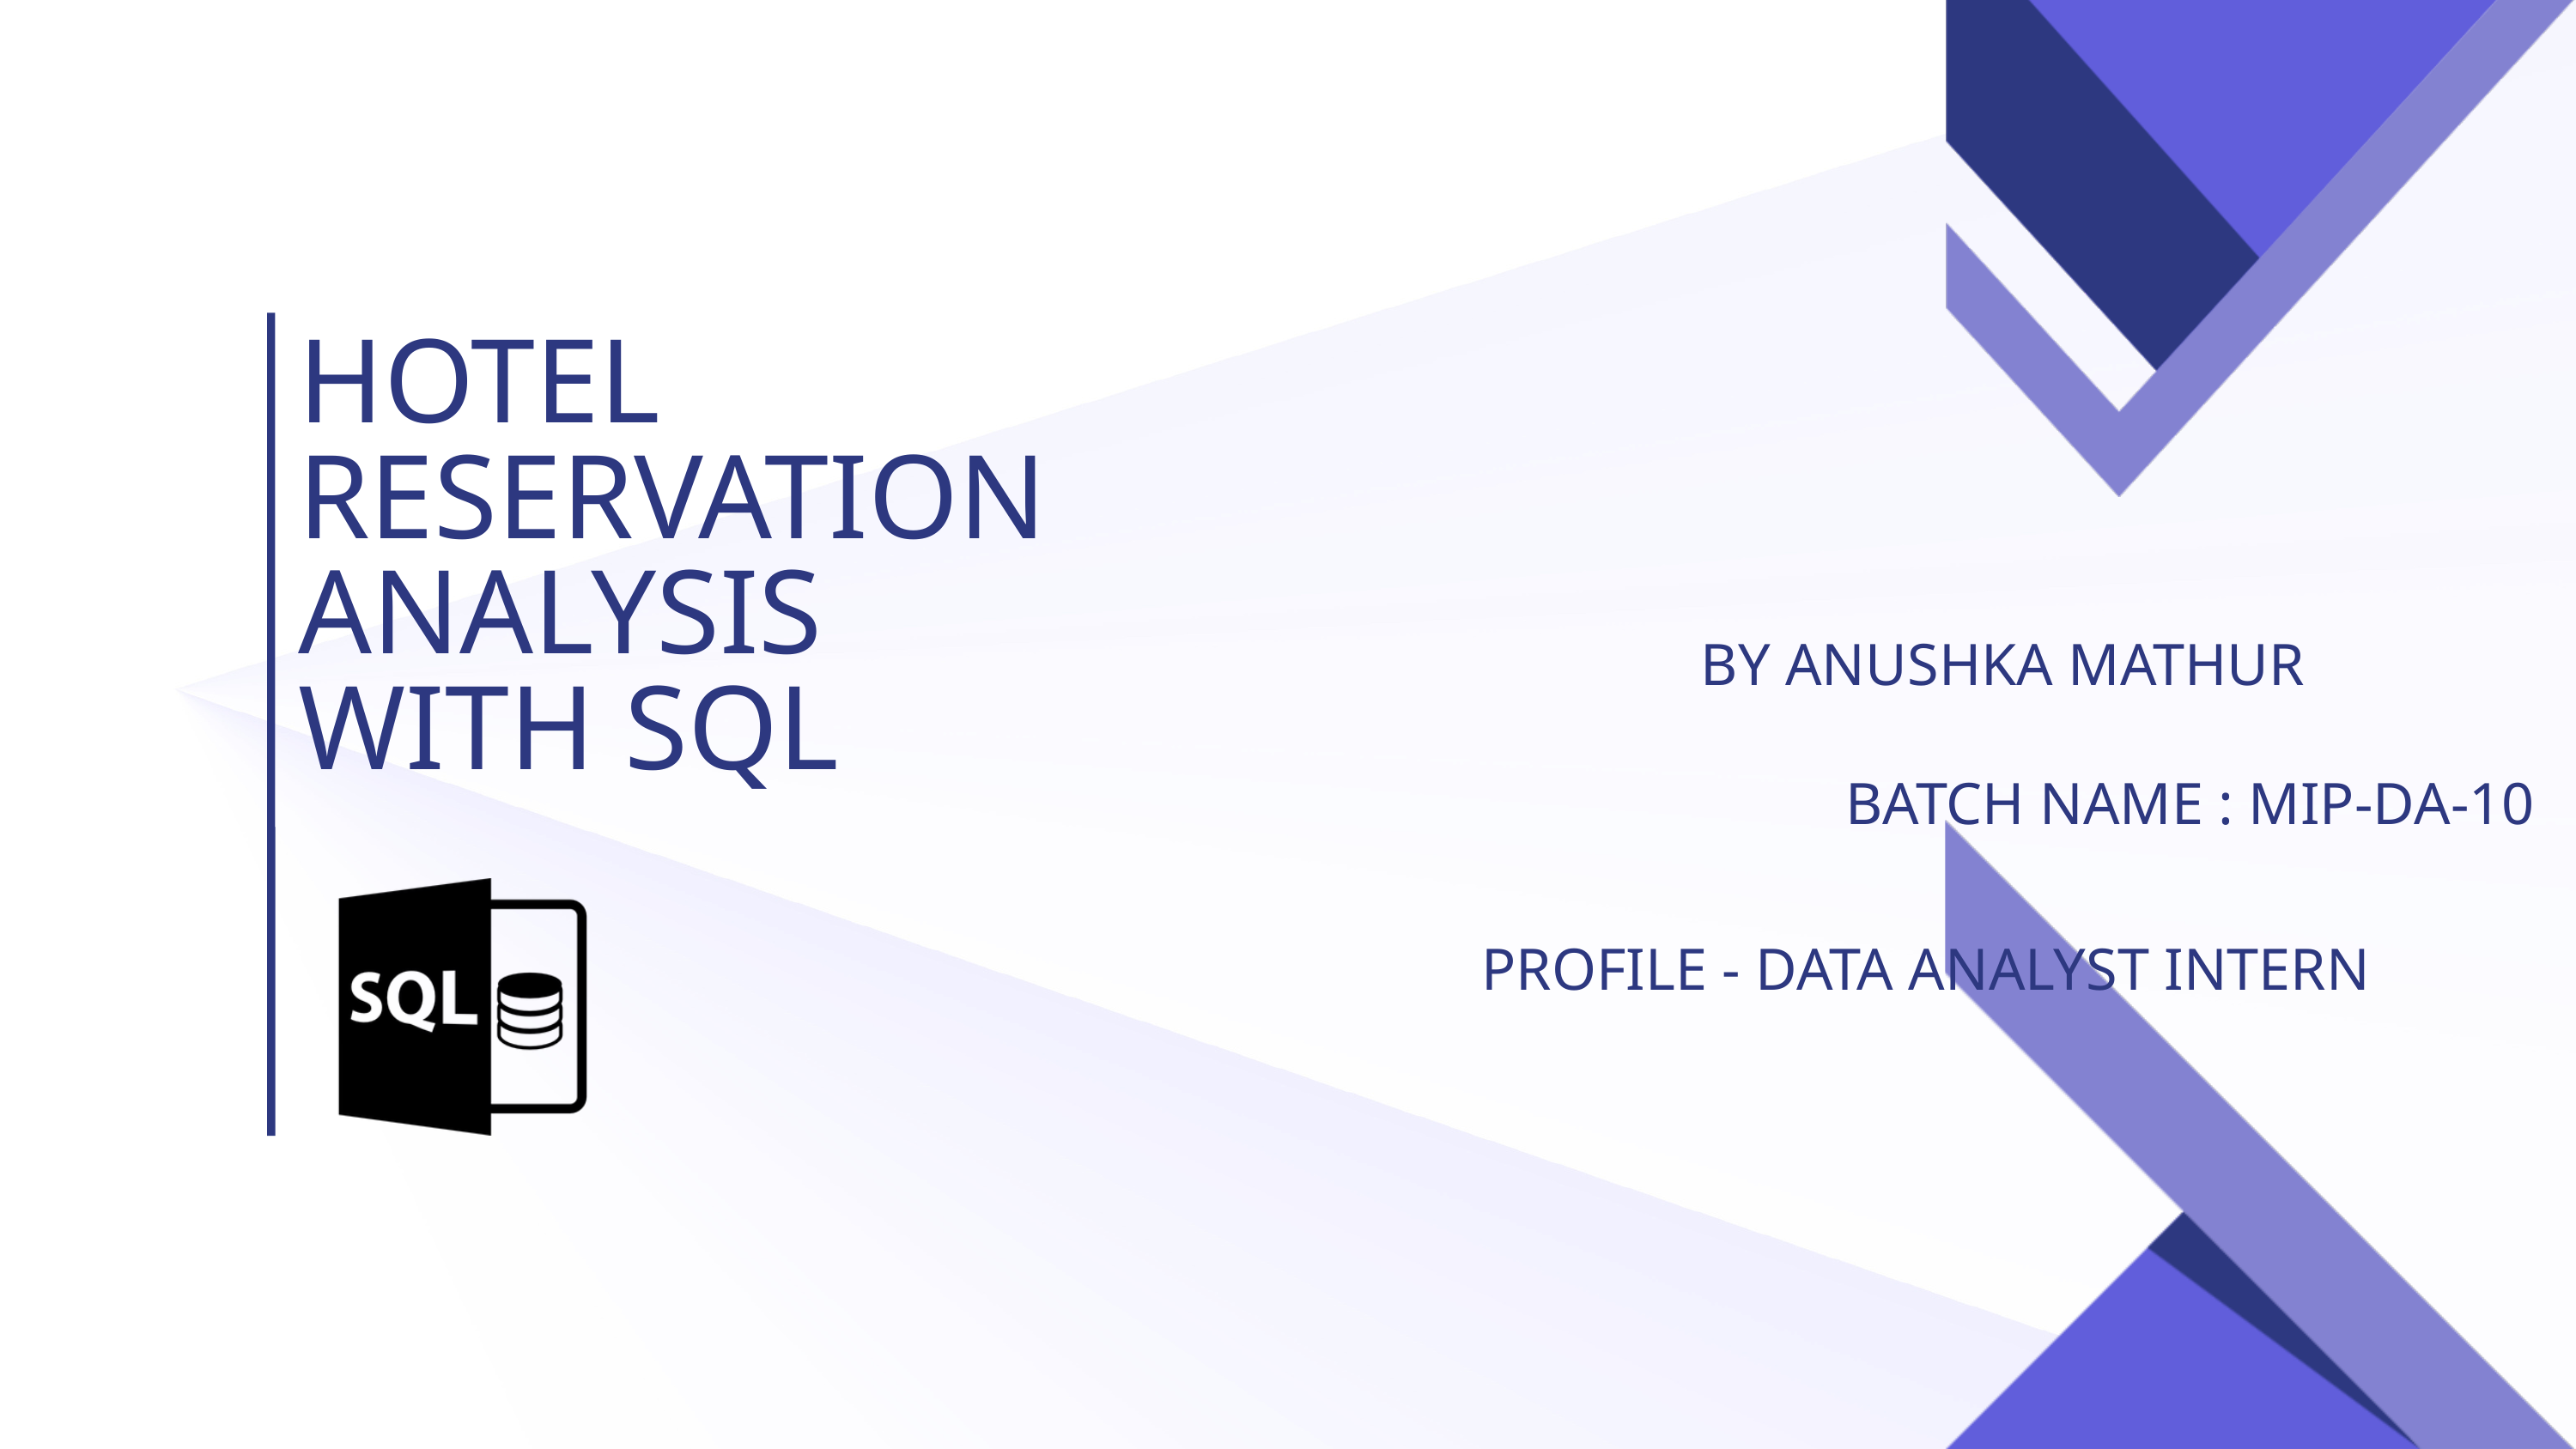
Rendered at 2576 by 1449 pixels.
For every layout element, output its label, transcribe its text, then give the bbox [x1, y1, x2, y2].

text_box HOTEL RESERVATION ANALYSIS WITH SQL [298, 330, 1120, 793]
text_box [1945, 1002, 2576, 1449]
text_box [1945, 0, 2576, 497]
text_box [334, 878, 592, 1136]
text_box [1945, 836, 2576, 921]
text_box BY ANUSHKA MATHUR [1700, 616, 2576, 697]
text_box PROFILE - DATA ANALYST INTERN [1481, 921, 2576, 1002]
text_box BATCH NAME : MIP-DA-10 [1845, 755, 2576, 836]
text_box [0, 0, 2576, 1449]
